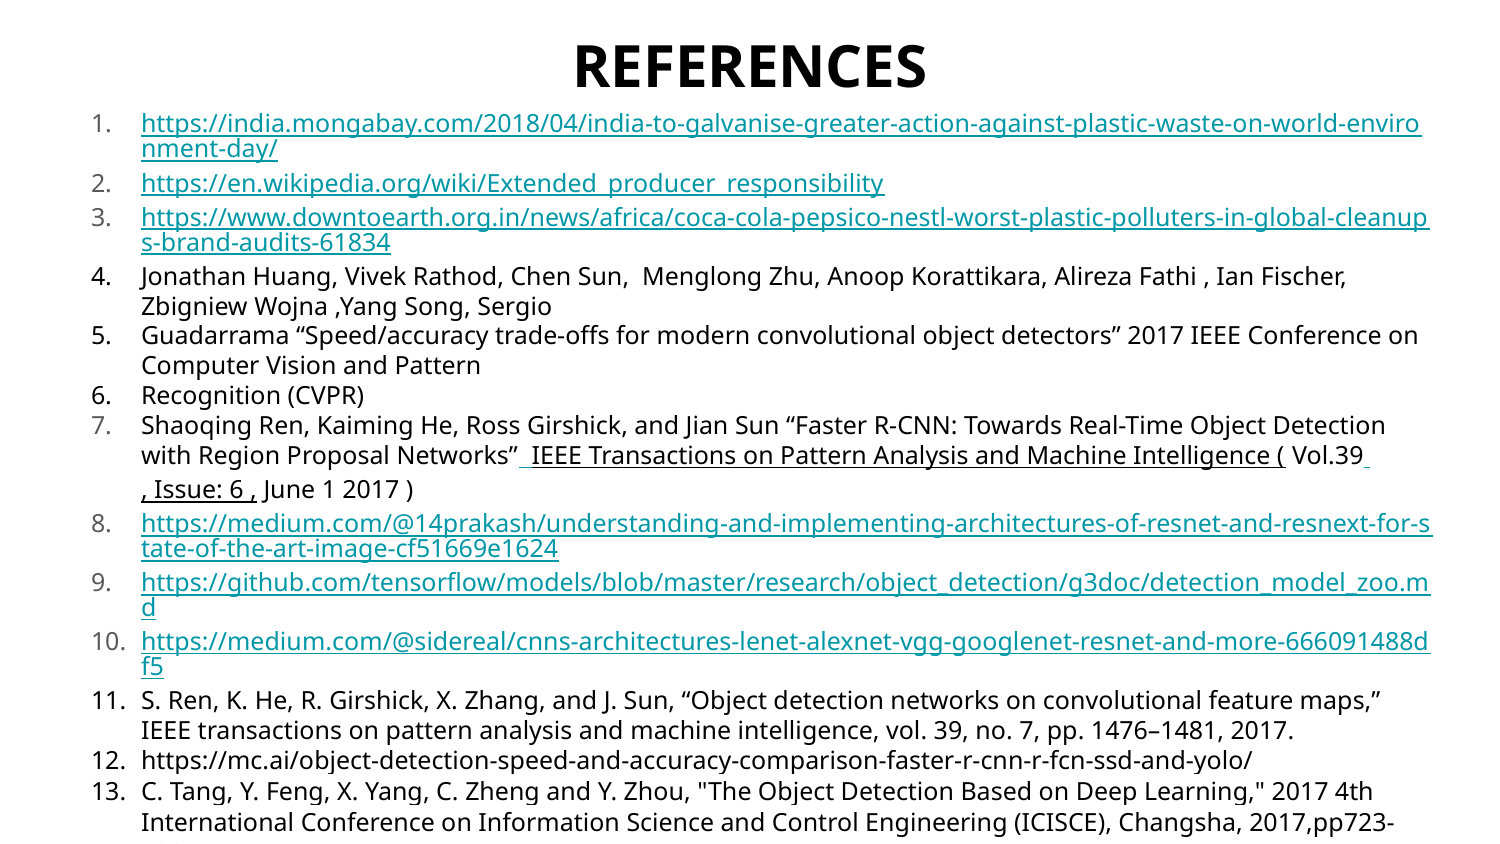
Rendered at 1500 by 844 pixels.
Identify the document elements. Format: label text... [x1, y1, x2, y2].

title REFERENCES [51, 13, 1449, 93]
list https://india.mongabay.com/2018/04/india-to-galvanise-greater-action-against-plastic-waste-on-world-environment-day/ https://en.wikipedia.org/wiki/Extended_producer_responsibility https://www.downtoearth.org.in/news/africa/coca-cola-pepsico-nestl-worst-plastic-polluters-in-global-cleanups-brand-audits-61834 Jonathan Huang, Vivek Rathod, Chen Sun, Menglong Zhu, Anoop Korattikara, Alireza Fathi , Ian Fischer, Zbigniew Wojna ,Yang Song, Sergio Guadarrama “Speed/accuracy trade-offs for modern convolutional object detectors” 2017 IEEE Conference on Computer Vision and Pattern Recognition (CVPR) Shaoqing Ren, Kaiming He, Ross Girshick, and Jian Sun “Faster R-CNN: Towards Real-Time Object Detection with Region Proposal Networks” IEEE Transactions on Pattern Analysis and Machine Intelligence ( Vol.39 , Issue: 6 , June 1 2017 ) https://medium.com/@14prakash/understanding-and-implementing-architectures-of-resnet-and-resnext-for-state-of-the-art-image-cf51669e1624 https://github.com/tensorflow/models/blob/master/research/object_detection/g3doc/detection_model_zoo.md https://medium.com/@sidereal/cnns-architectures-lenet-alexnet-vgg-googlenet-resnet-and-more-666091488df5 S. Ren, K. He, R. Girshick, X. Zhang, and J. Sun, “Object detection networks on convolutional feature maps,” IEEE transactions on pattern analysis and machine intelligence, vol. 39, no. 7, pp. 1476–1481, 2017. https://mc.ai/object-detection-speed-and-accuracy-comparison-faster-r-cnn-r-fcn-ssd-and-yolo/ C. Tang, Y. Feng, X. Yang, C. Zheng and Y. Zhou, "The Object Detection Based on Deep Learning," 2017 4th International Conference on Information Science and Control Engineering (ICISCE), Changsha, 2017,pp723-728. Kaiming He, Xiangyu Zhang, Shaoqing Ren, Jian Sun, “Deep Residual Learning for Image Recognition” Submitted on 10 Dec 2015 arXiv:1512.03385 [51, 93, 1449, 815]
